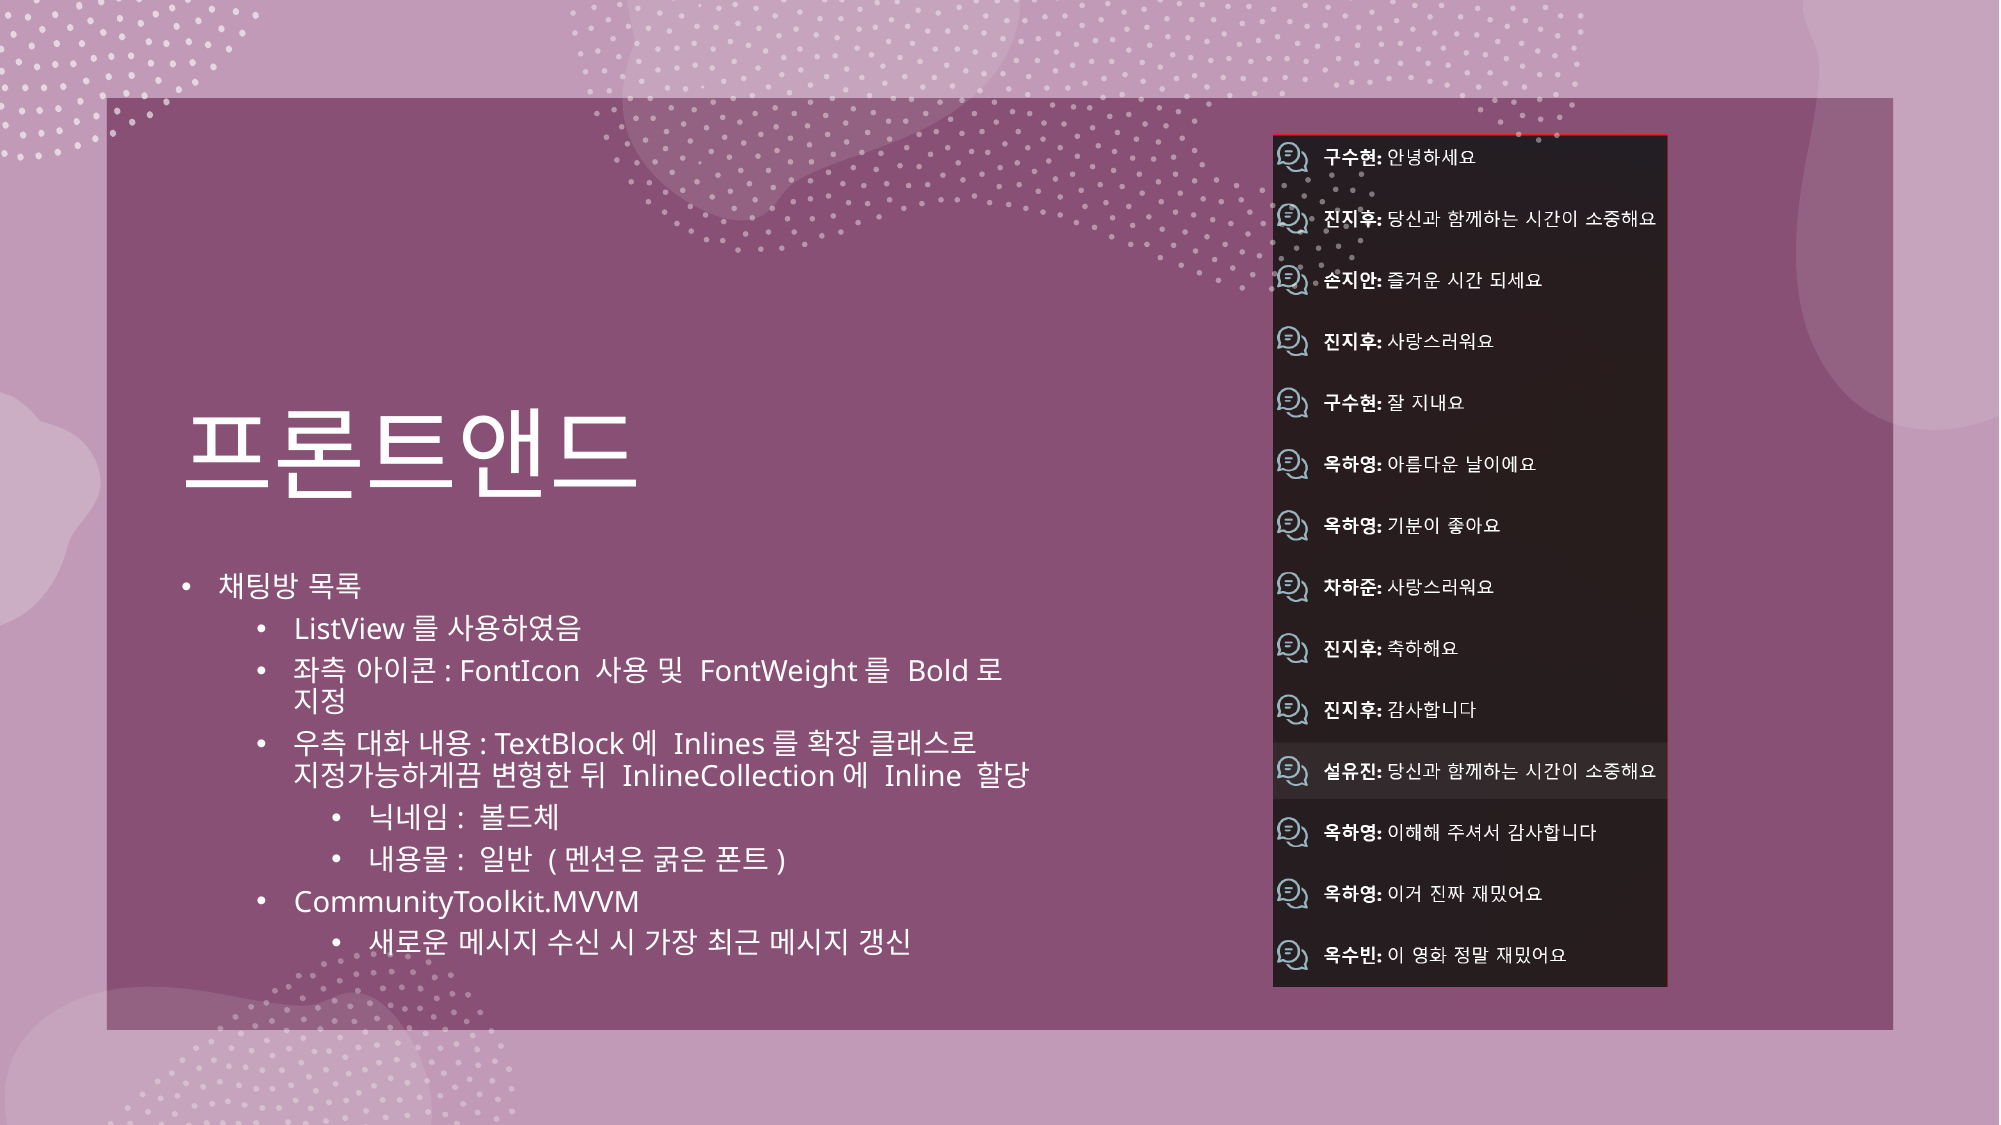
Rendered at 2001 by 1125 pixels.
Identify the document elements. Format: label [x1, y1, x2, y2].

text_box [0, 0, 2000, 1125]
